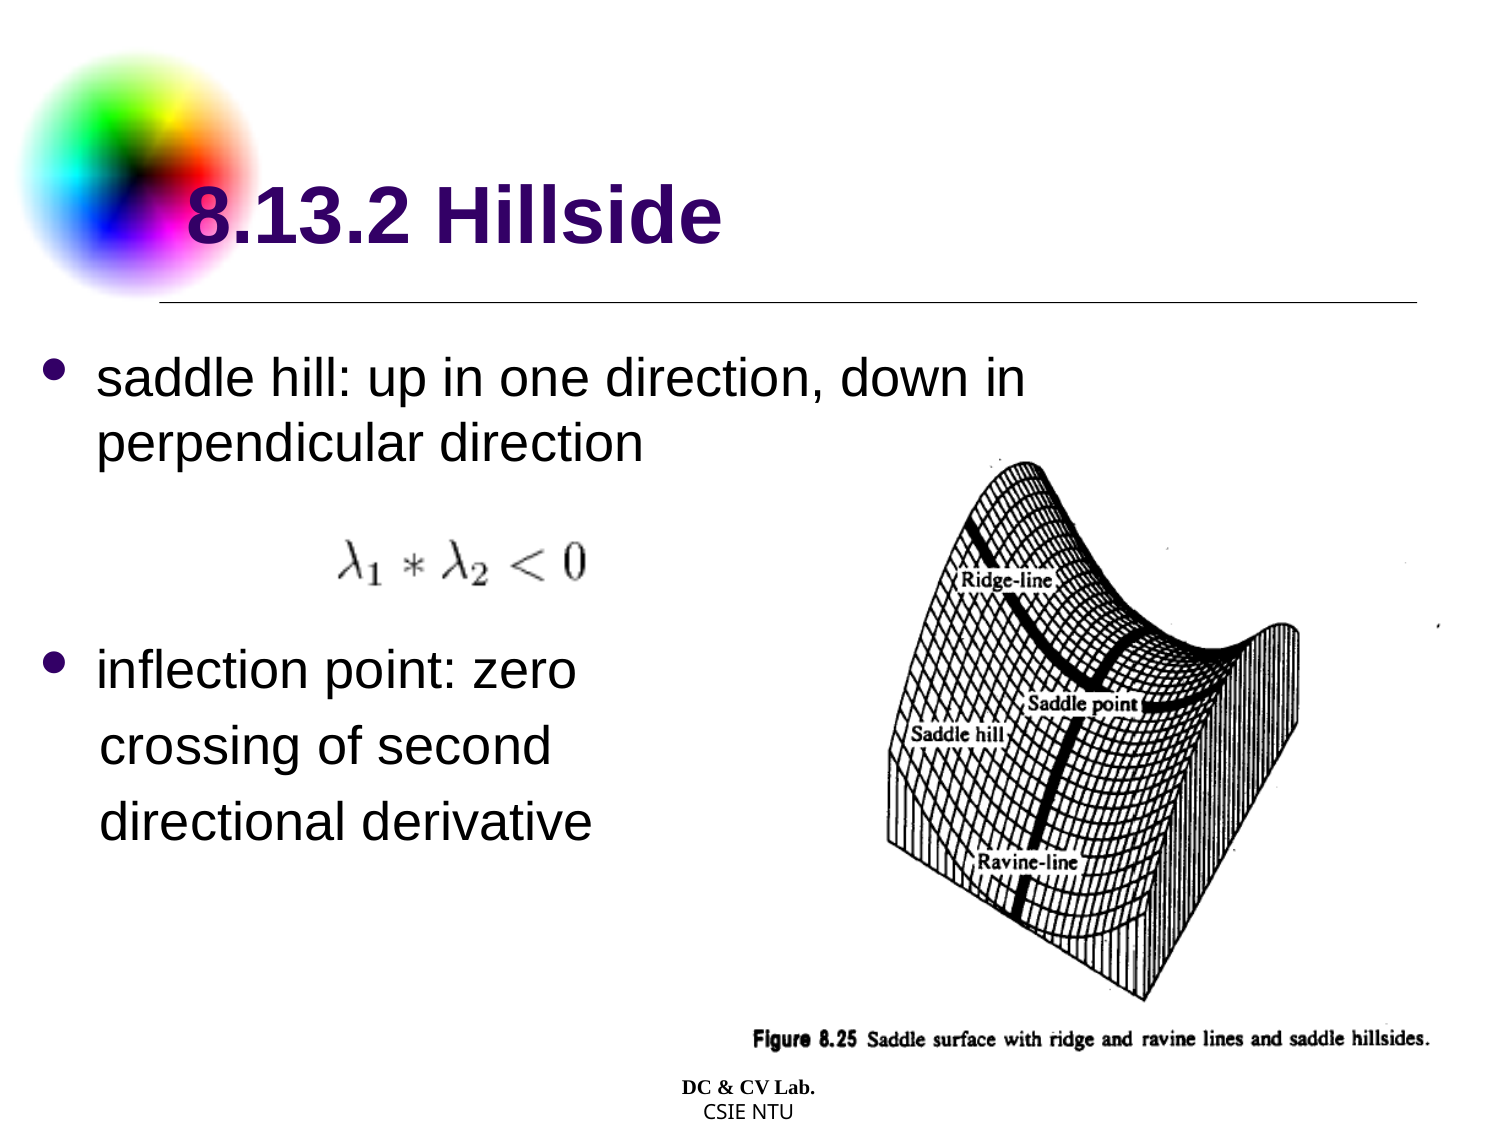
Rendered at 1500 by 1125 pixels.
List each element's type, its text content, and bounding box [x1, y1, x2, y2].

picture [726, 458, 1443, 1054]
picture [321, 531, 597, 594]
list saddle hill: up in one direction, down in perpendicular direction inflection point: zero crossing of second directional derivative [24, 334, 1175, 1059]
title 8.13.2 Hillside [171, 54, 1500, 268]
footer DC & CV Lab. CSIE NTU [511, 1066, 987, 1125]
picture [0, 42, 272, 318]
